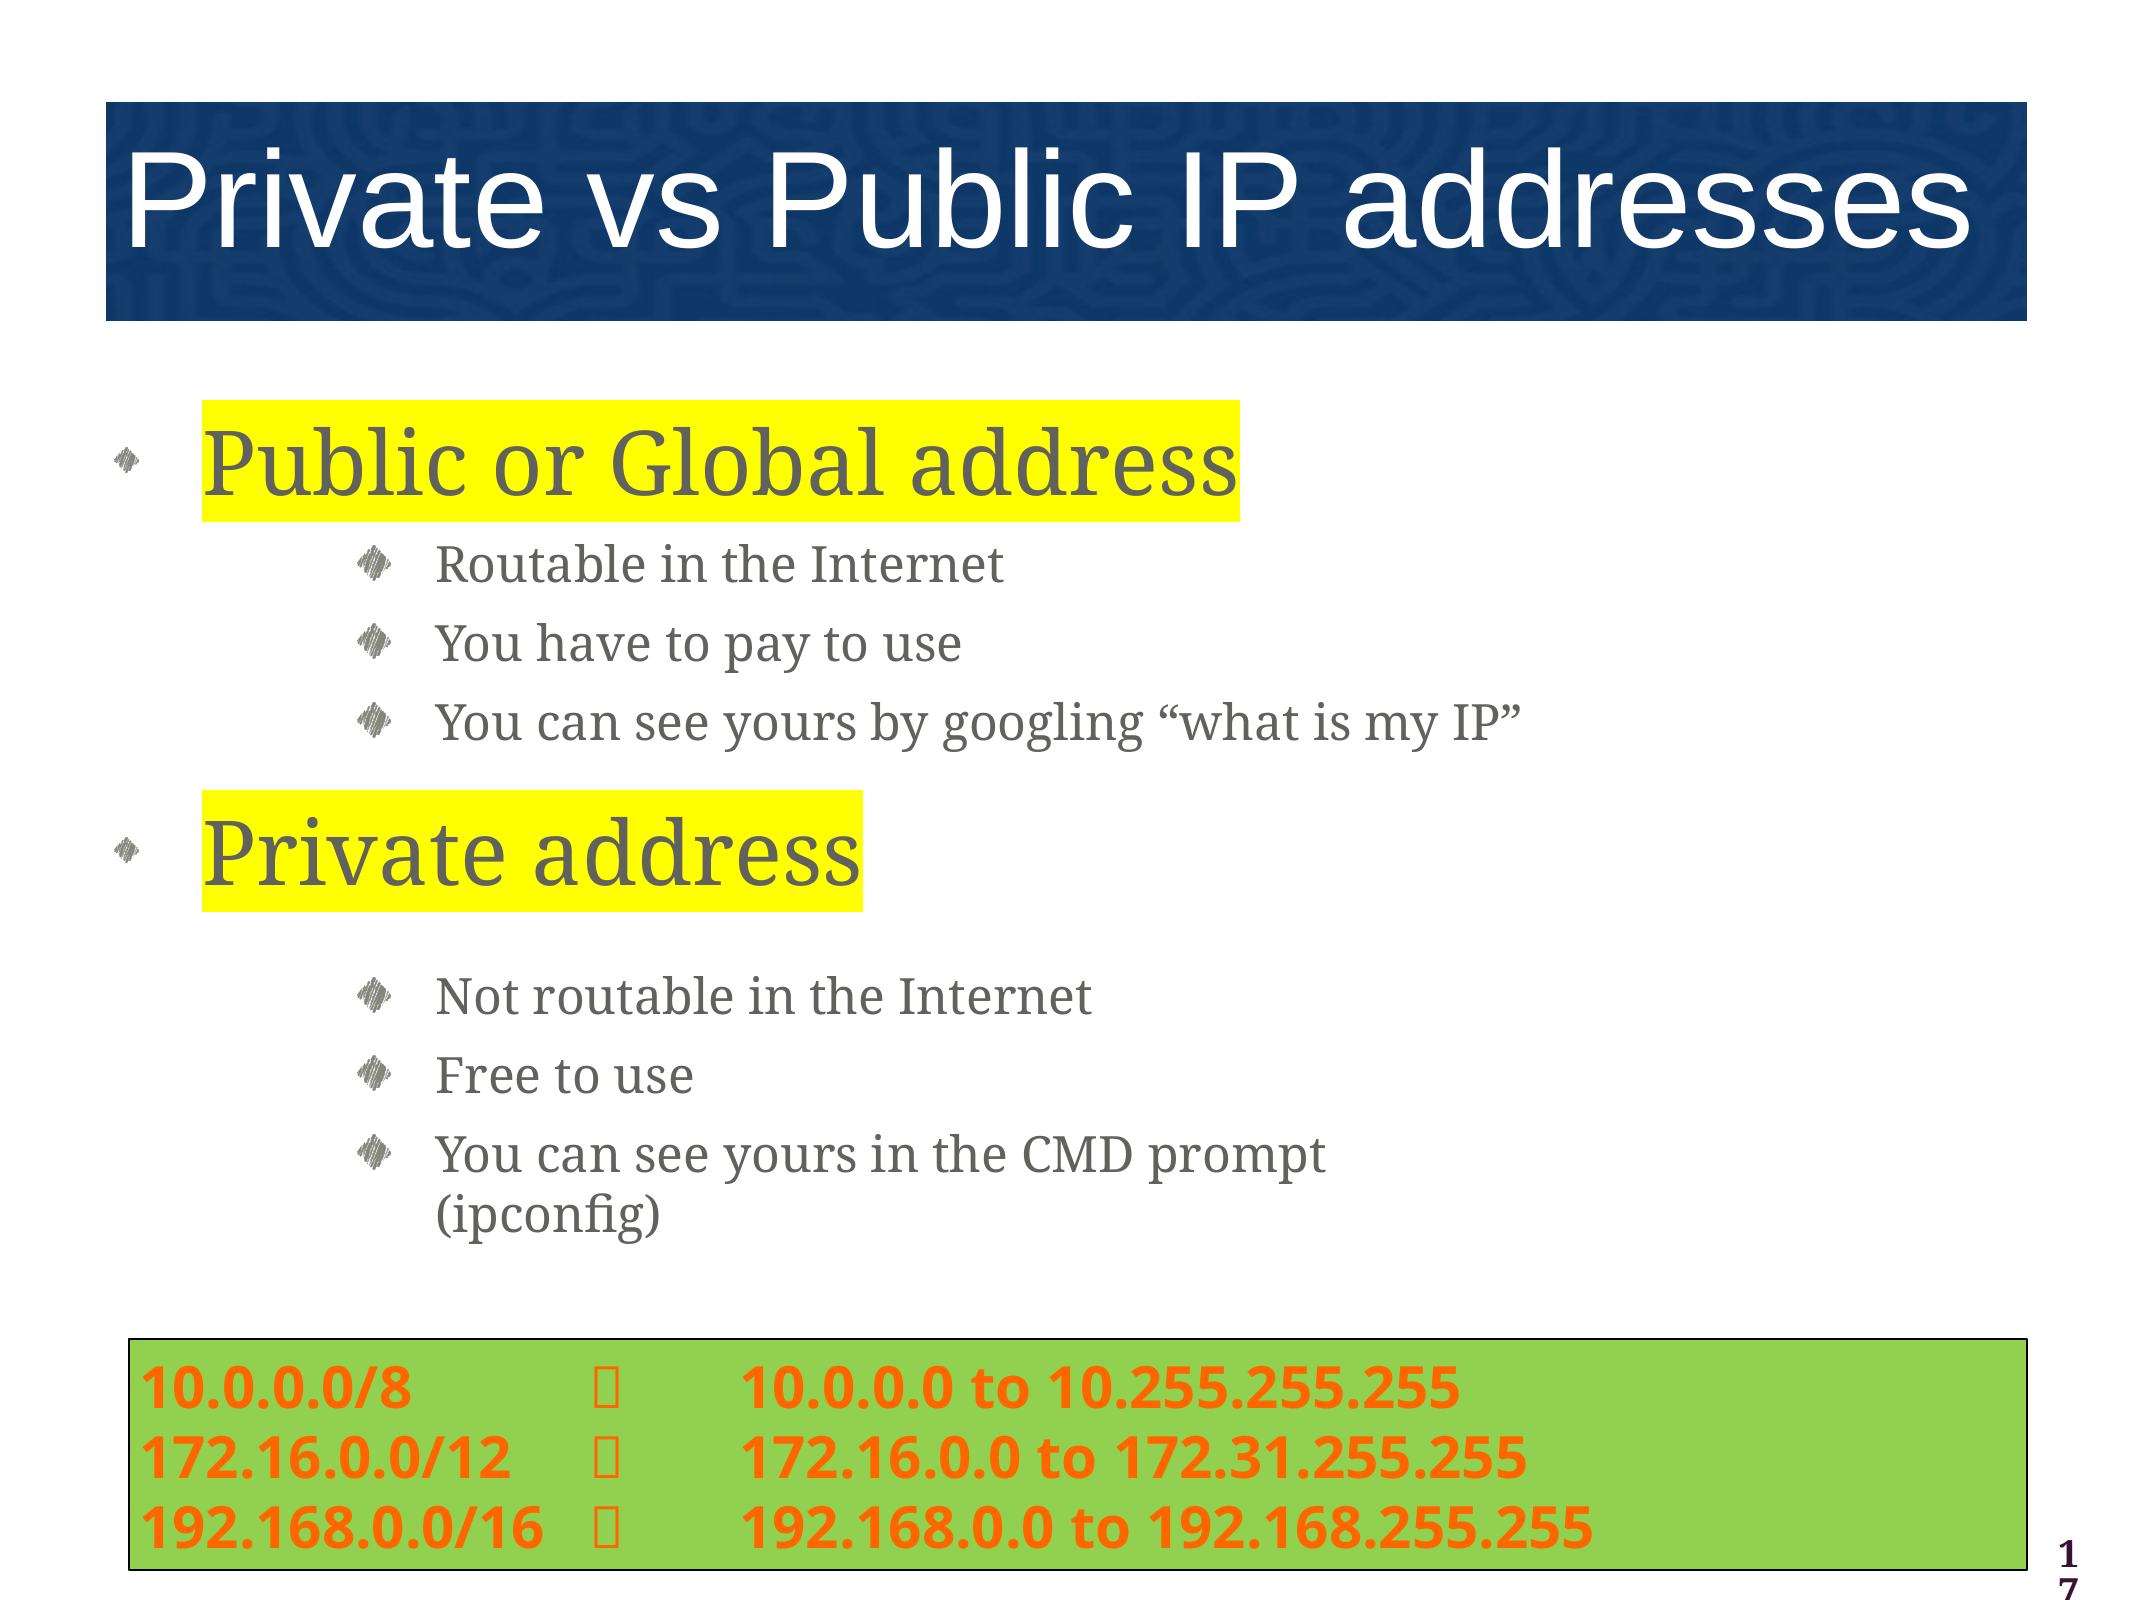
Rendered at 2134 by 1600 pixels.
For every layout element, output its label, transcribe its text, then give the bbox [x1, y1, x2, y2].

picture [114, 447, 139, 473]
slide_number 17 [2049, 1521, 2105, 1585]
picture [357, 1055, 391, 1091]
picture [357, 977, 391, 1013]
picture [357, 1134, 391, 1170]
text_box Private vs Public IP addresses [106, 102, 2027, 321]
text_box 10.0.0.0/8  10.0.0.0 to 10.255.255.255 172.16.0.0/12  172.16.0.0 to 172.31.255.255 192.168.0.0/16  192.168.0.0 to 192.168.255.255 [128, 1339, 2027, 1571]
list Public or Global address Private address [105, 397, 1989, 1302]
text_box Routable in the Internet You have to pay to use You can see yours by googling “what is my IP” [255, 525, 1553, 758]
picture [357, 702, 391, 738]
text_box Not routable in the Internet Free to use You can see yours in the CMD prompt (ipconfig) [255, 957, 1553, 1250]
picture [357, 545, 391, 581]
picture [114, 837, 139, 863]
picture [357, 623, 391, 659]
